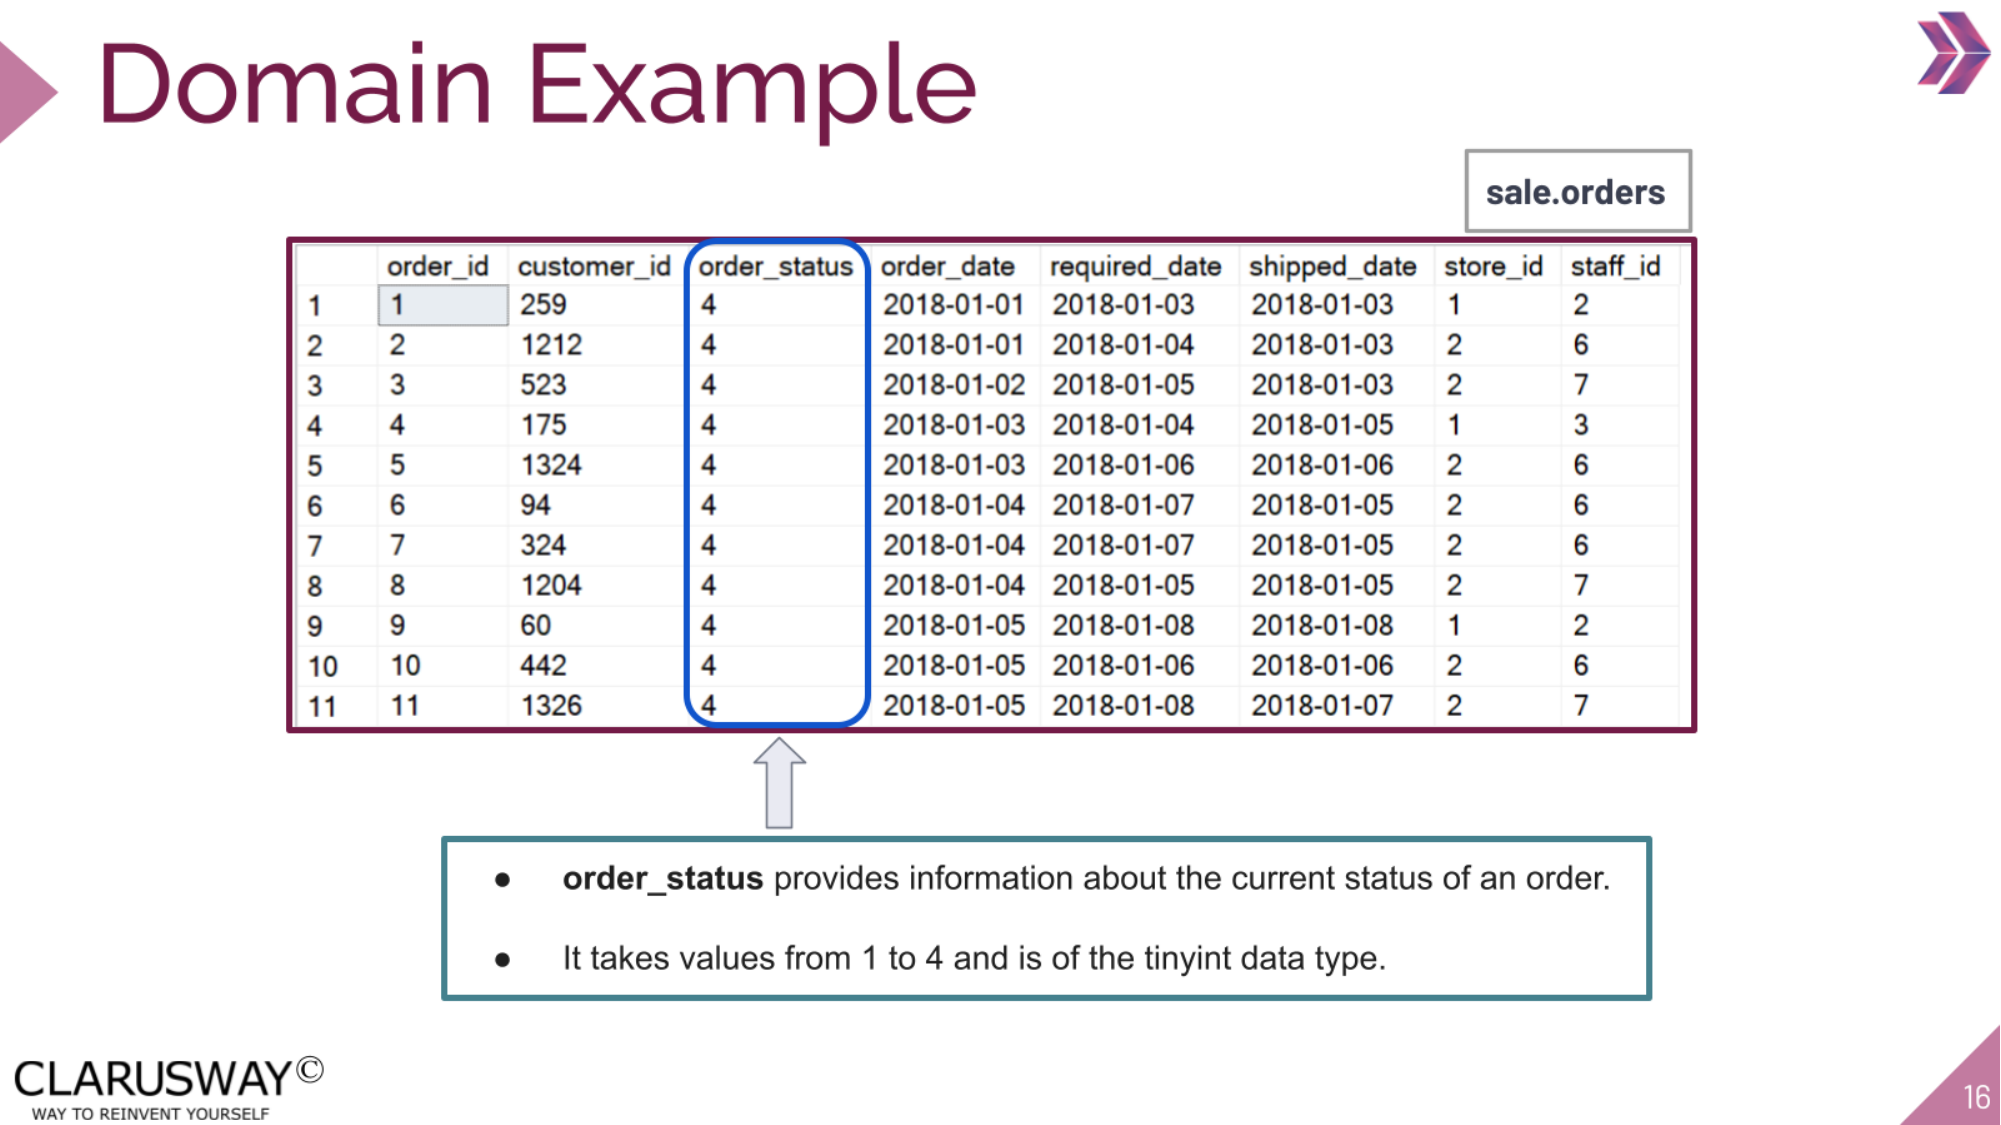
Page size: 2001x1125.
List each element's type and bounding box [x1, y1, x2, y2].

list [0, 0, 2000, 1125]
